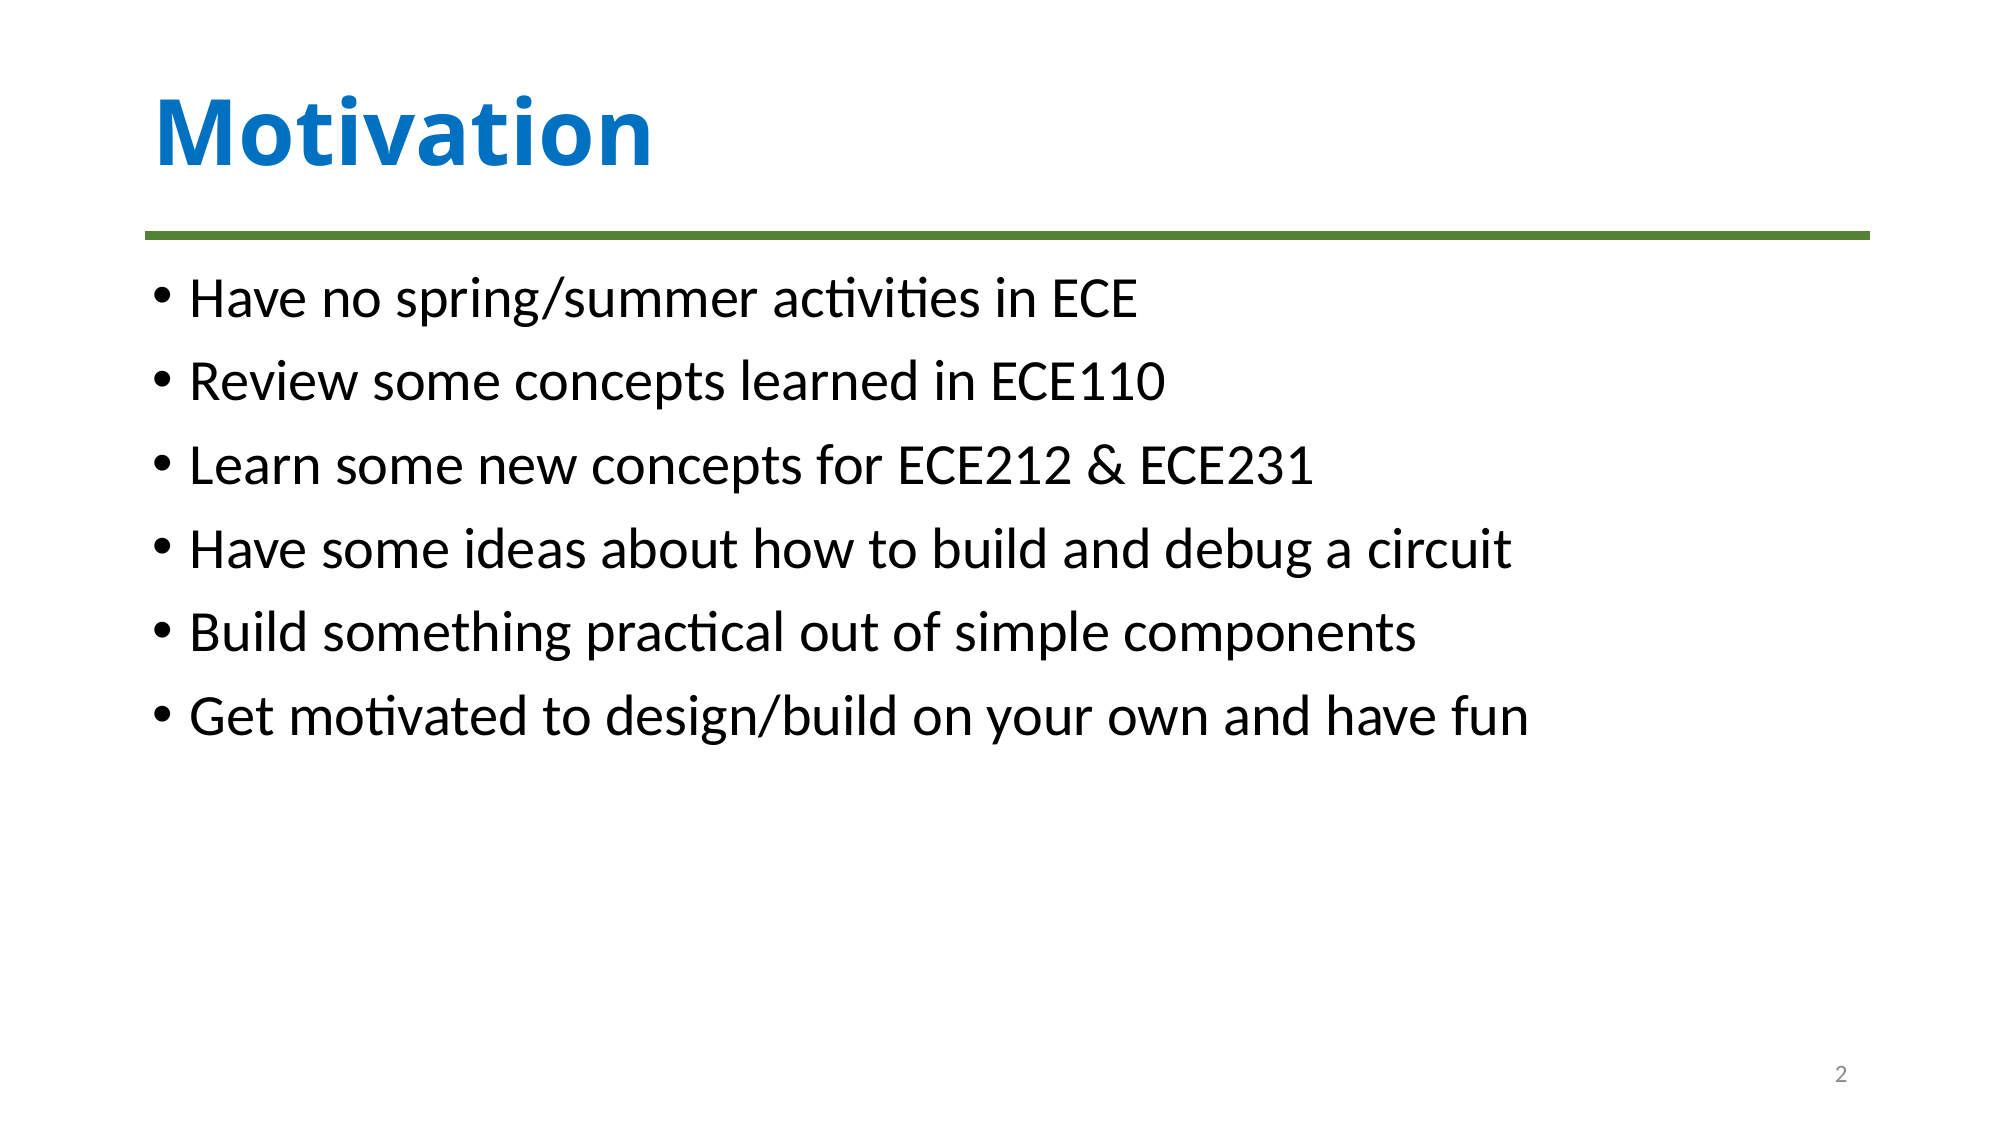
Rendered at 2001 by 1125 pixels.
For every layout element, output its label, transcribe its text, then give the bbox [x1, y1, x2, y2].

slide_number 2 [1412, 1042, 1863, 1103]
list Have no spring/summer activities in ECE Review some concepts learned in ECE110 Learn some new concepts for ECE212 & ECE231 Have some ideas about how to build and debug a circuit Build something practical out of simple components Get motivated to design/build on your own and have fun [137, 259, 1863, 1019]
title Motivation [137, 59, 1863, 212]
